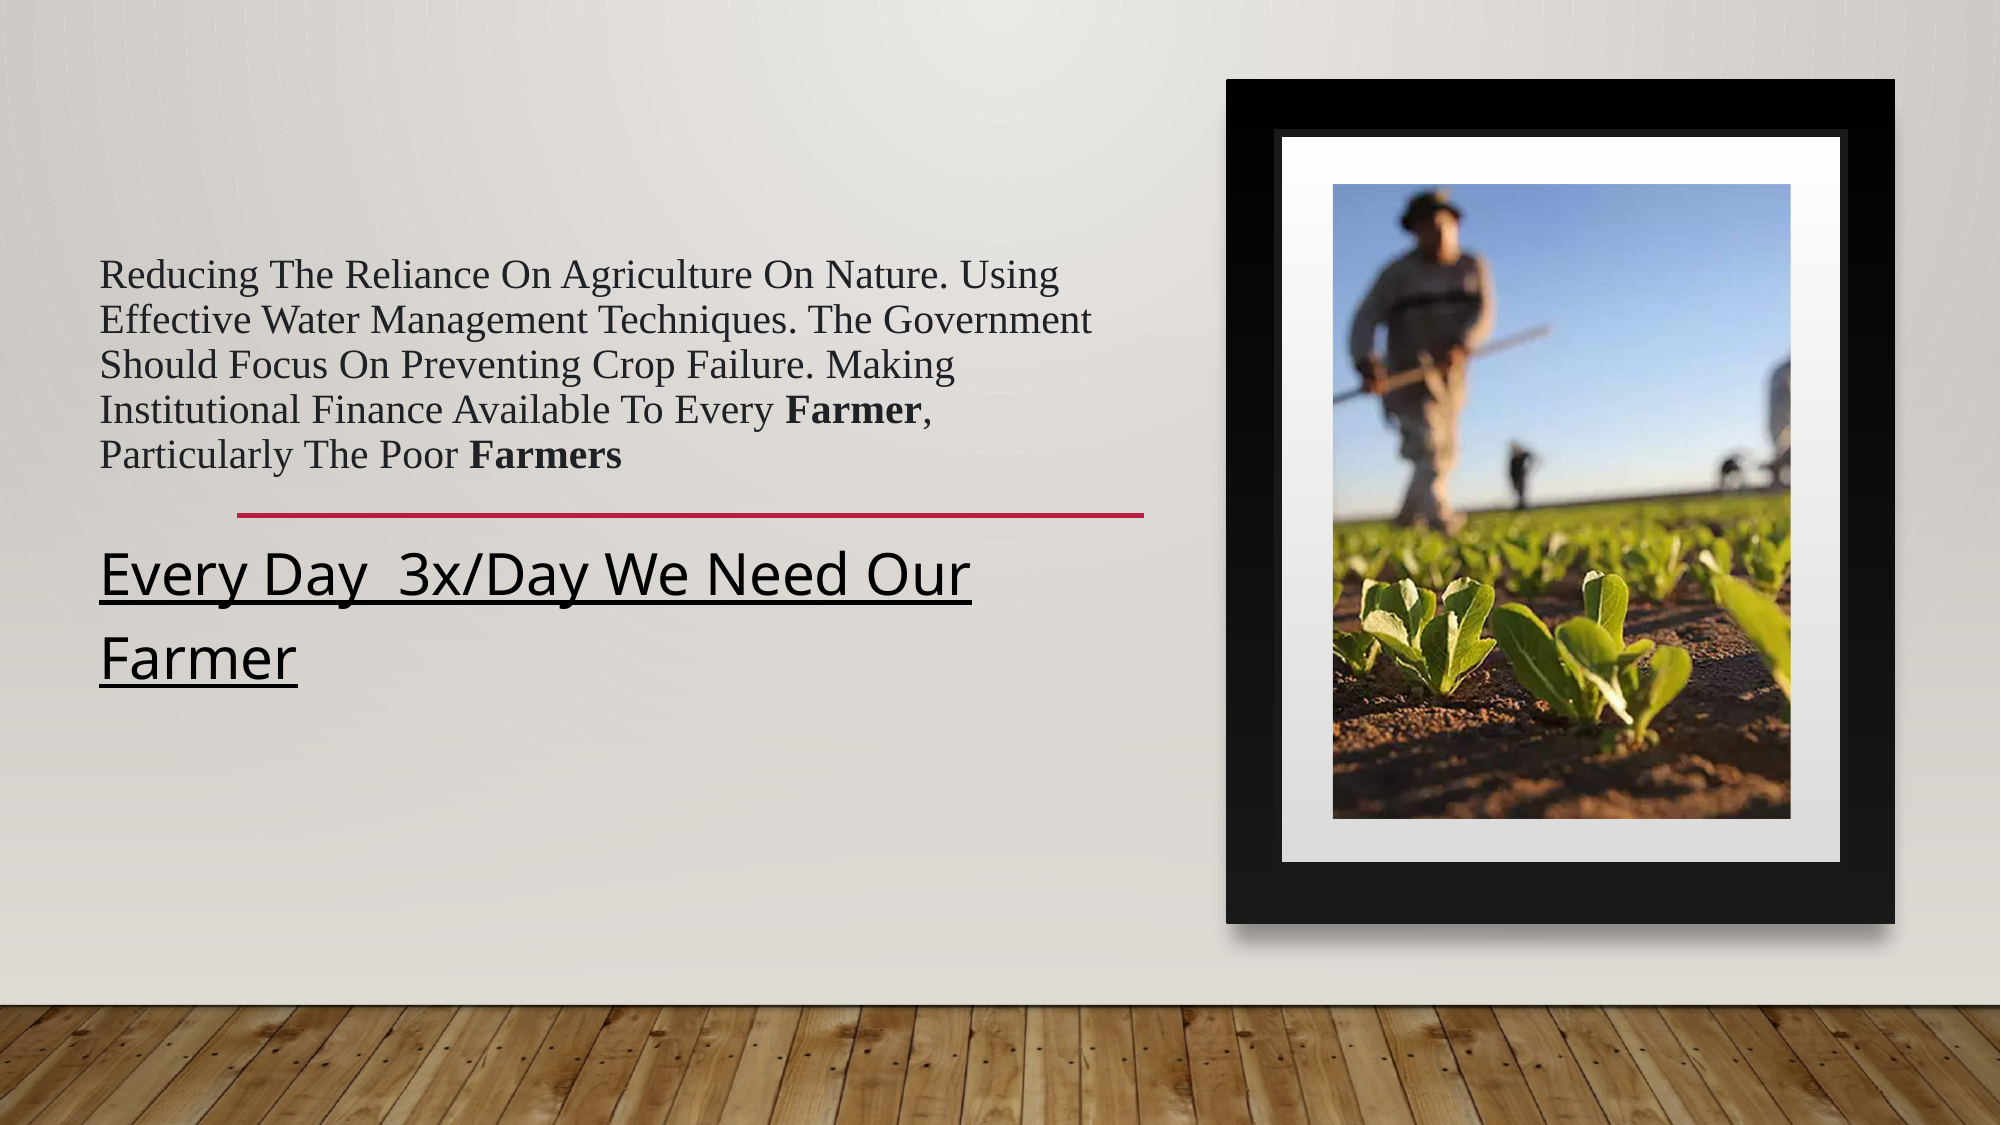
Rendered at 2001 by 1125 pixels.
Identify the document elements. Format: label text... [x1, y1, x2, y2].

title Reducing The Reliance On Agriculture On Nature. Using Effective Water Management Techniques. The Government Should Focus On Preventing Crop Failure. Making Institutional Finance Available To Every Farmer, Particularly The Poor Farmers [84, 185, 1146, 486]
picture [0, 1005, 2000, 1125]
picture [1332, 183, 1791, 819]
list Every Day 3x/Day We Need Our Farmer [84, 516, 1145, 845]
